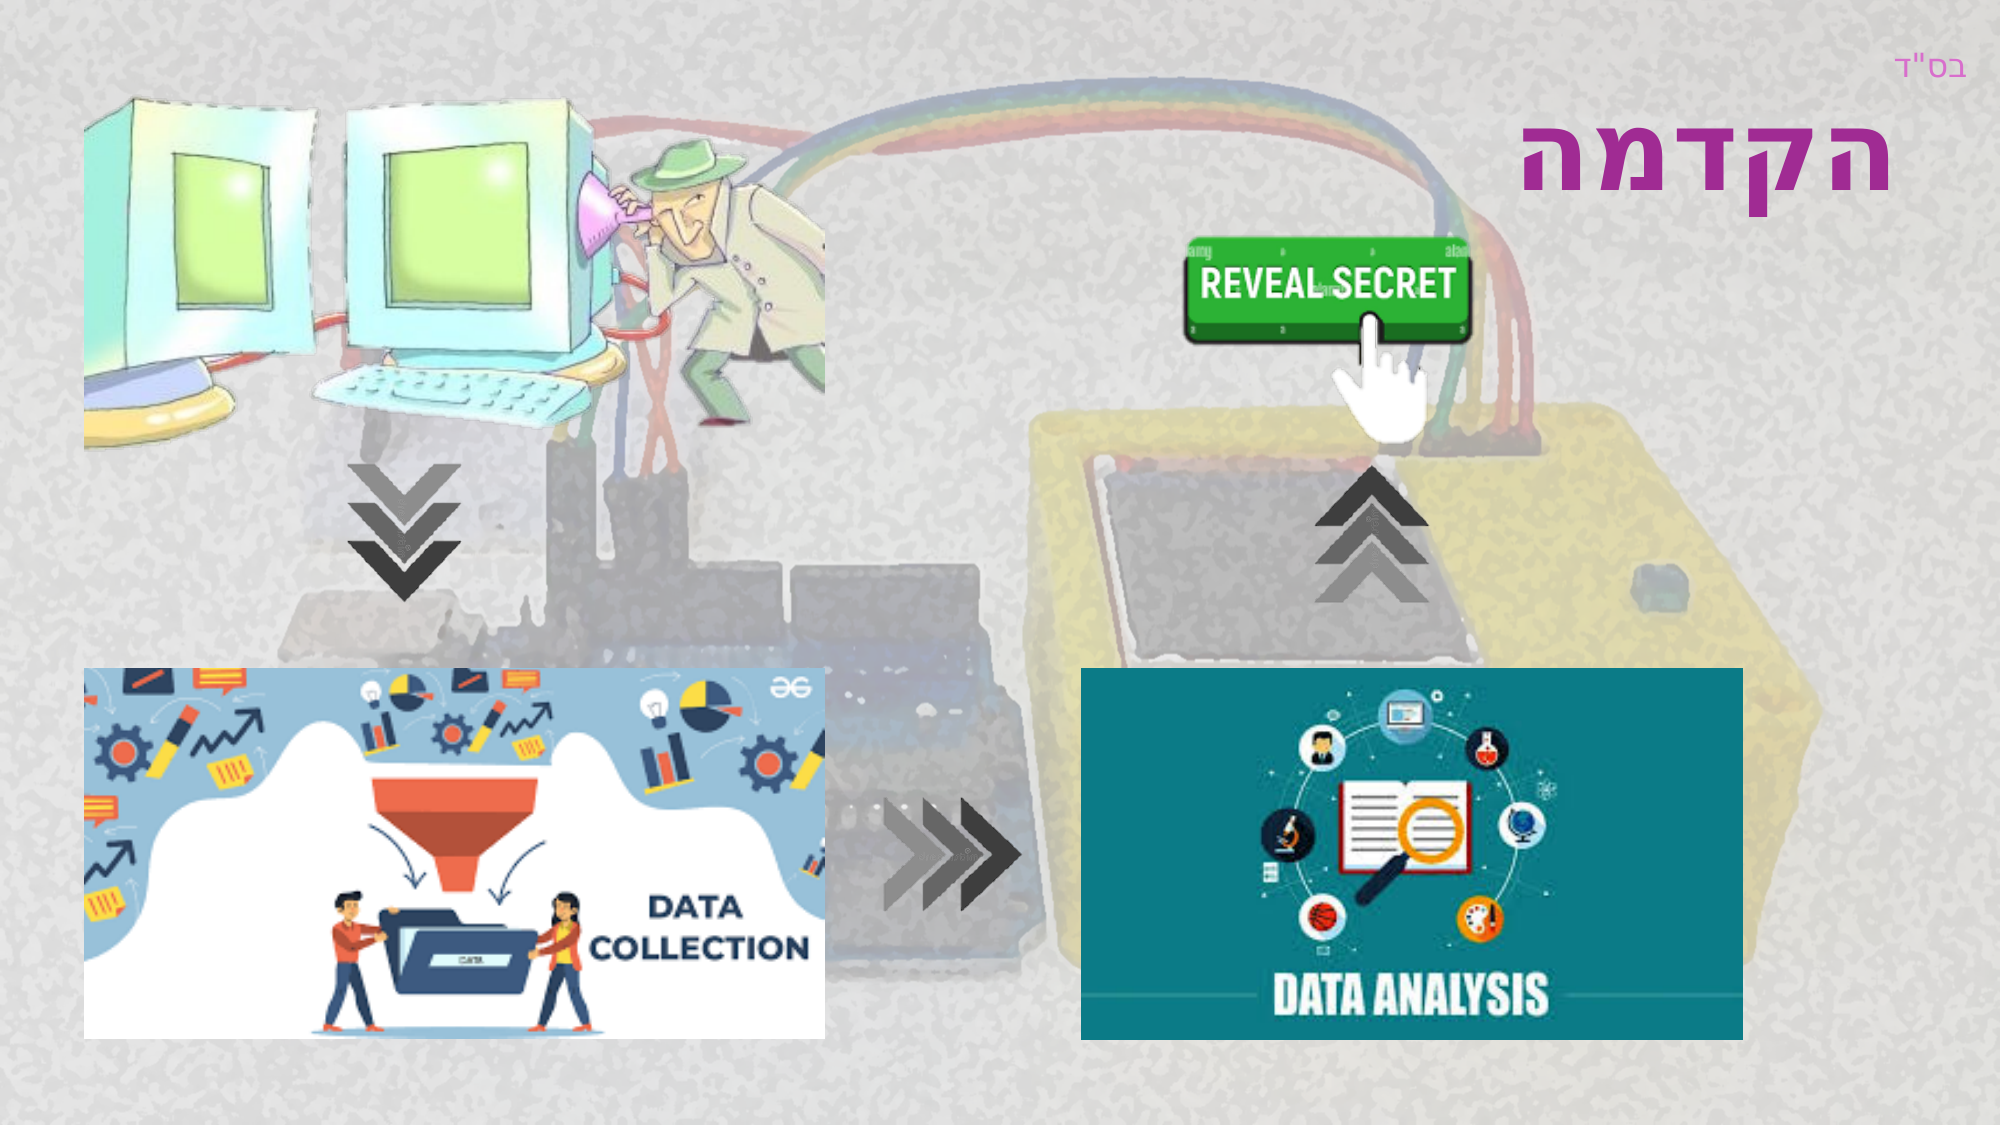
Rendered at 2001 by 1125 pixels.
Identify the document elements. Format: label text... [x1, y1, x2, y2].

picture [1134, 98, 1523, 625]
picture [1080, 668, 1744, 1040]
text_box הקדמה [1498, 70, 1914, 221]
text_box [0, 0, 2000, 1125]
picture [84, 70, 825, 625]
picture [84, 668, 825, 1040]
picture [860, 761, 1045, 946]
